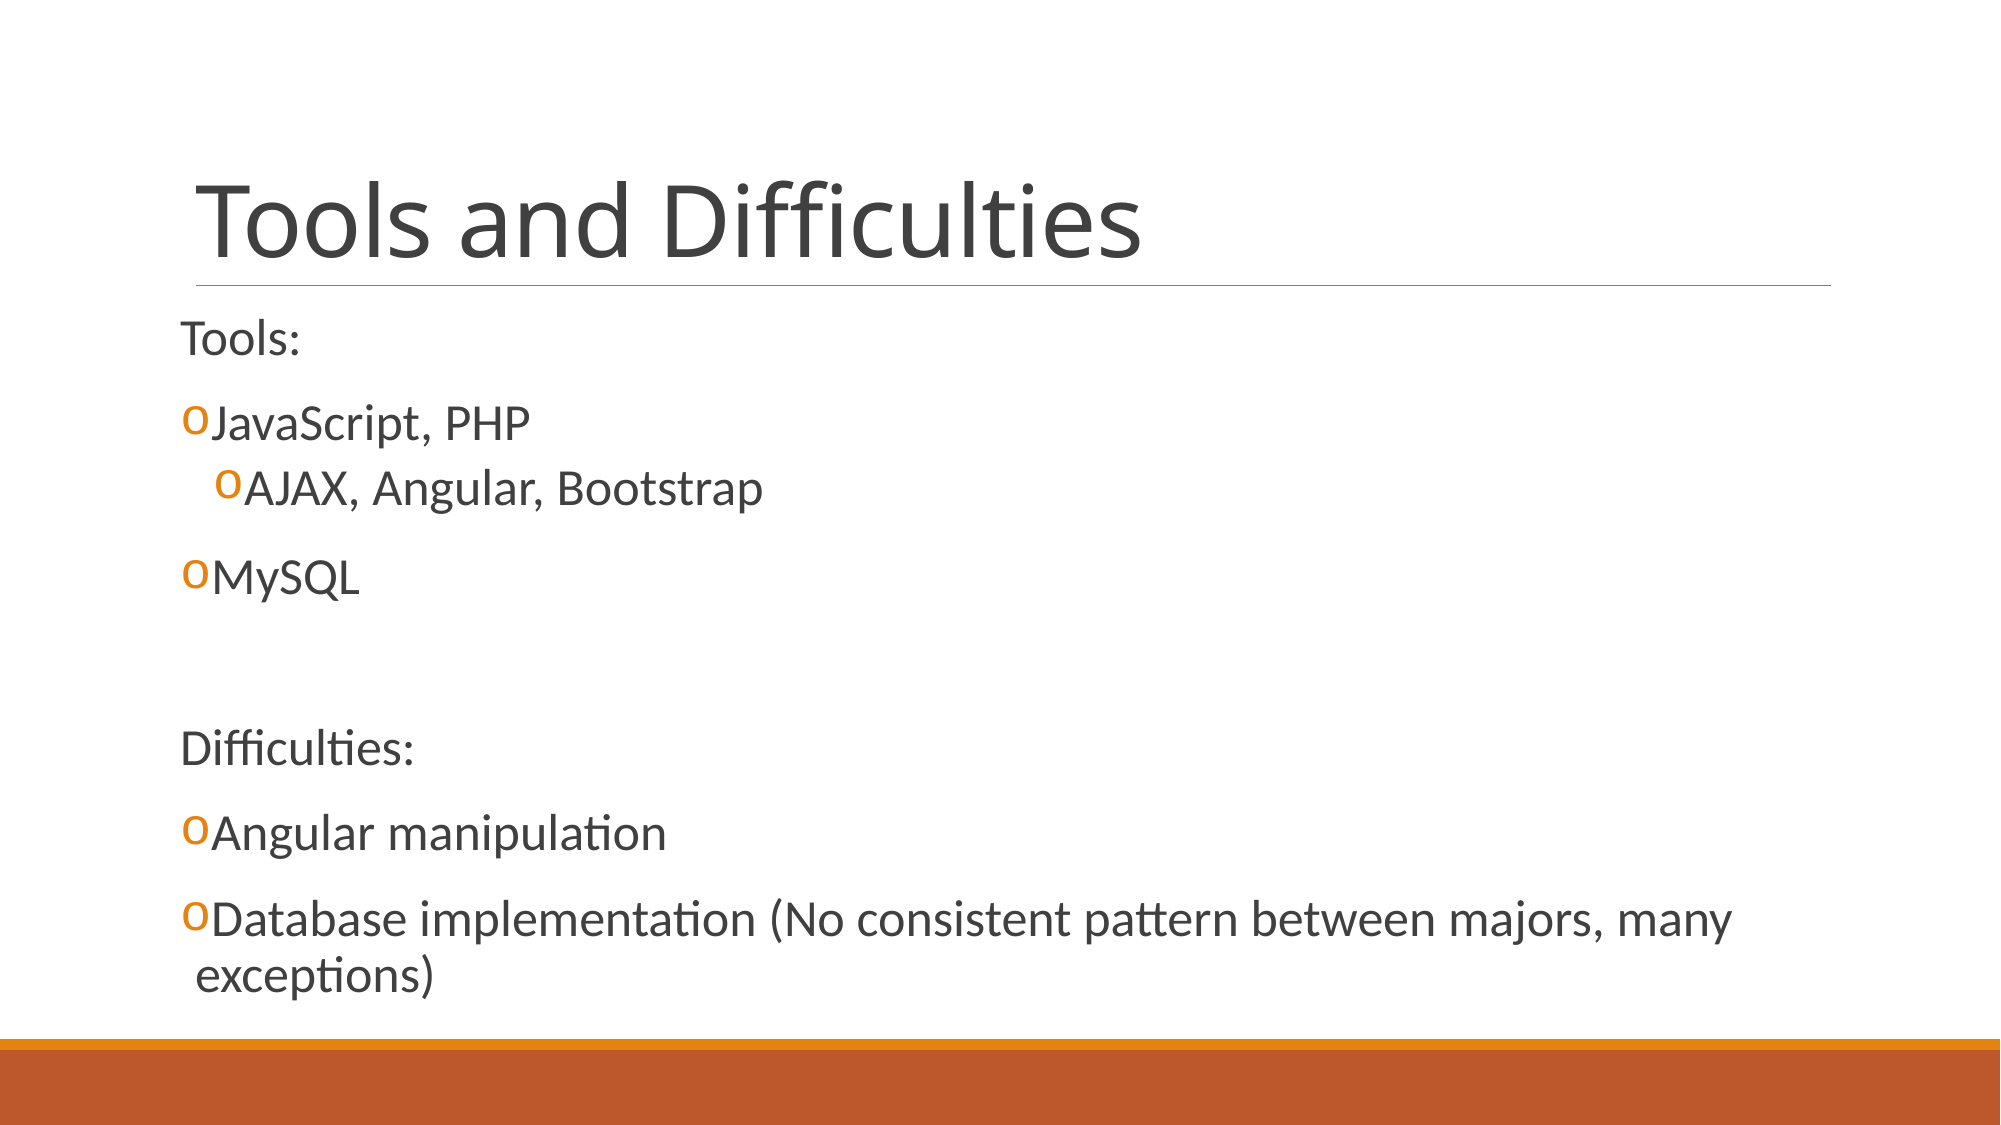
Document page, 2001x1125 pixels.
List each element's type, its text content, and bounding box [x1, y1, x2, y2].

list Tools: JavaScript, PHP AJAX, Angular, Bootstrap MySQL Difficulties: Angular manipulation Database implementation (No consistent pattern between majors, many exceptions) [180, 302, 1830, 963]
title Tools and Difficulties [180, 47, 1830, 285]
